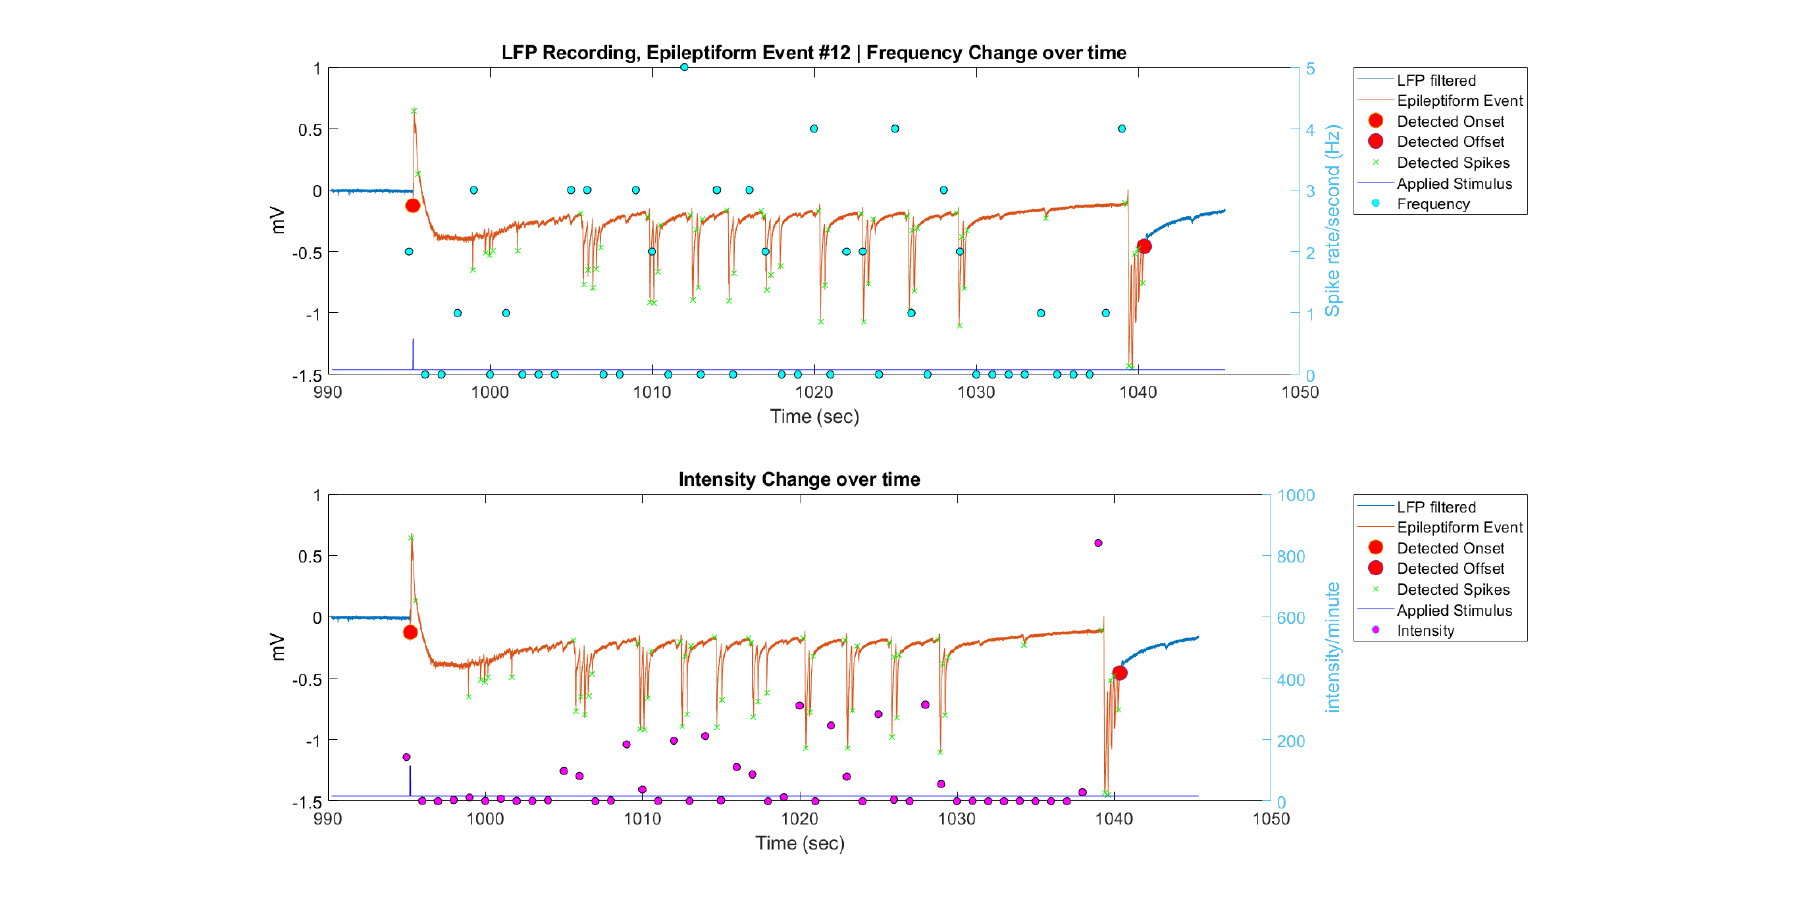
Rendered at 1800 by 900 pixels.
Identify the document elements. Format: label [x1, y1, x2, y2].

picture [126, 0, 1674, 900]
